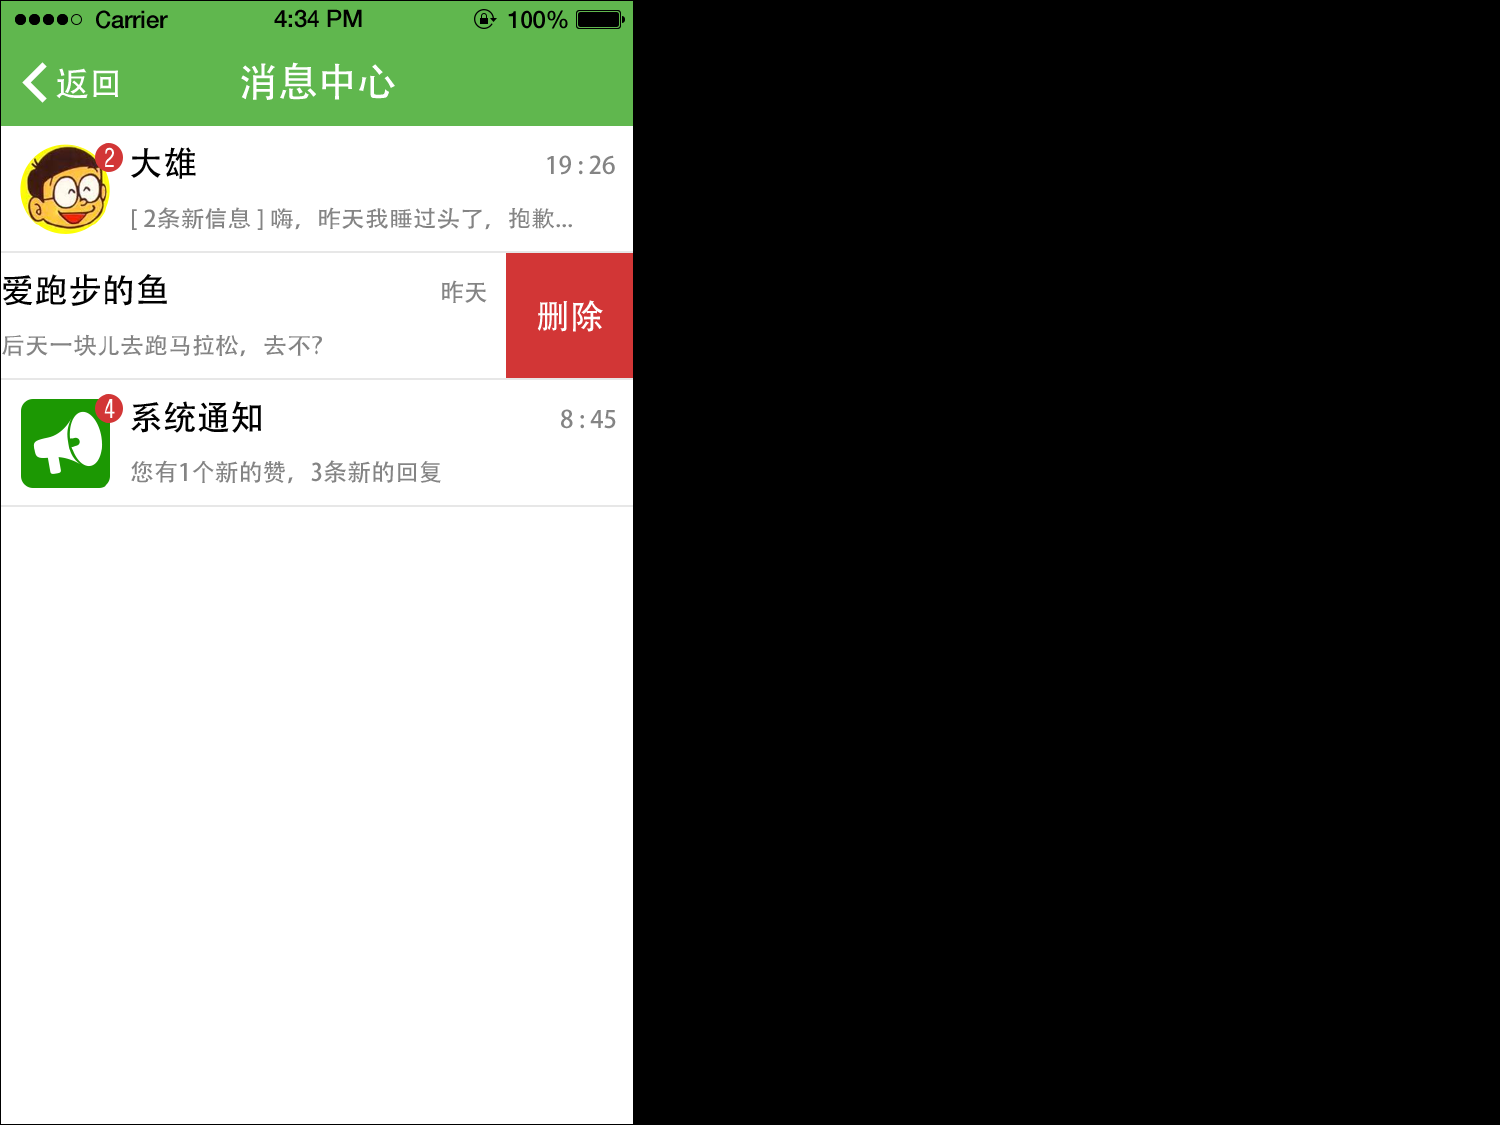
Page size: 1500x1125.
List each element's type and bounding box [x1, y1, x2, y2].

picture [0, 0, 634, 1125]
